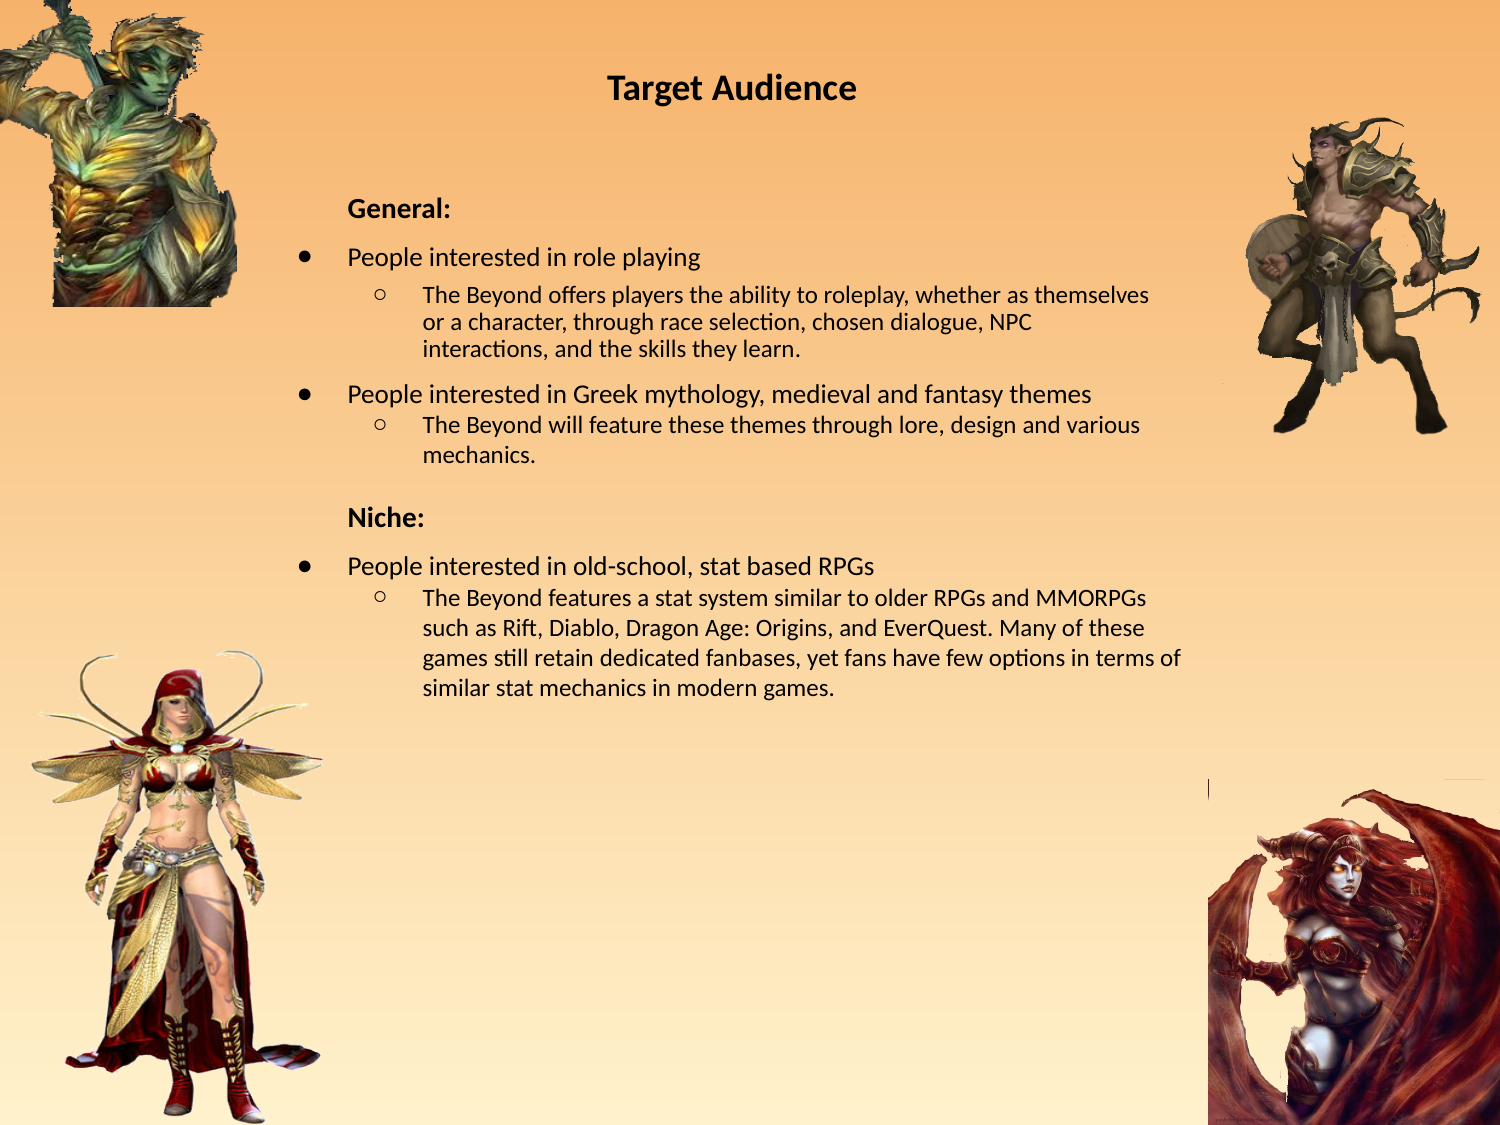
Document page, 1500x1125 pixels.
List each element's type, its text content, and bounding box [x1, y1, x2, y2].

picture [1208, 779, 1500, 1125]
list General: People interested in role playing The Beyond offers players the ability to roleplay, whether as themselves or a character, through race selection, chosen dialogue, NPC interactions, and the skills they learn. People interested in Greek mythology, medieval and fantasy themes The Beyond will feature these themes through lore, design and various mechanics. Niche: People interested in old-school, stat based RPGs The Beyond features a stat system similar to older RPGs and MMORPGs such as Rift, Diablo, Dragon Age: Origins, and EverQuest. Many of these games still retain dedicated fanbases, yet fans have few options in terms of similar stat mechanics in modern games. [272, 189, 1270, 797]
list Target Audience [565, 62, 900, 167]
picture [0, 0, 237, 307]
picture [1211, 92, 1497, 454]
picture [21, 641, 337, 1125]
